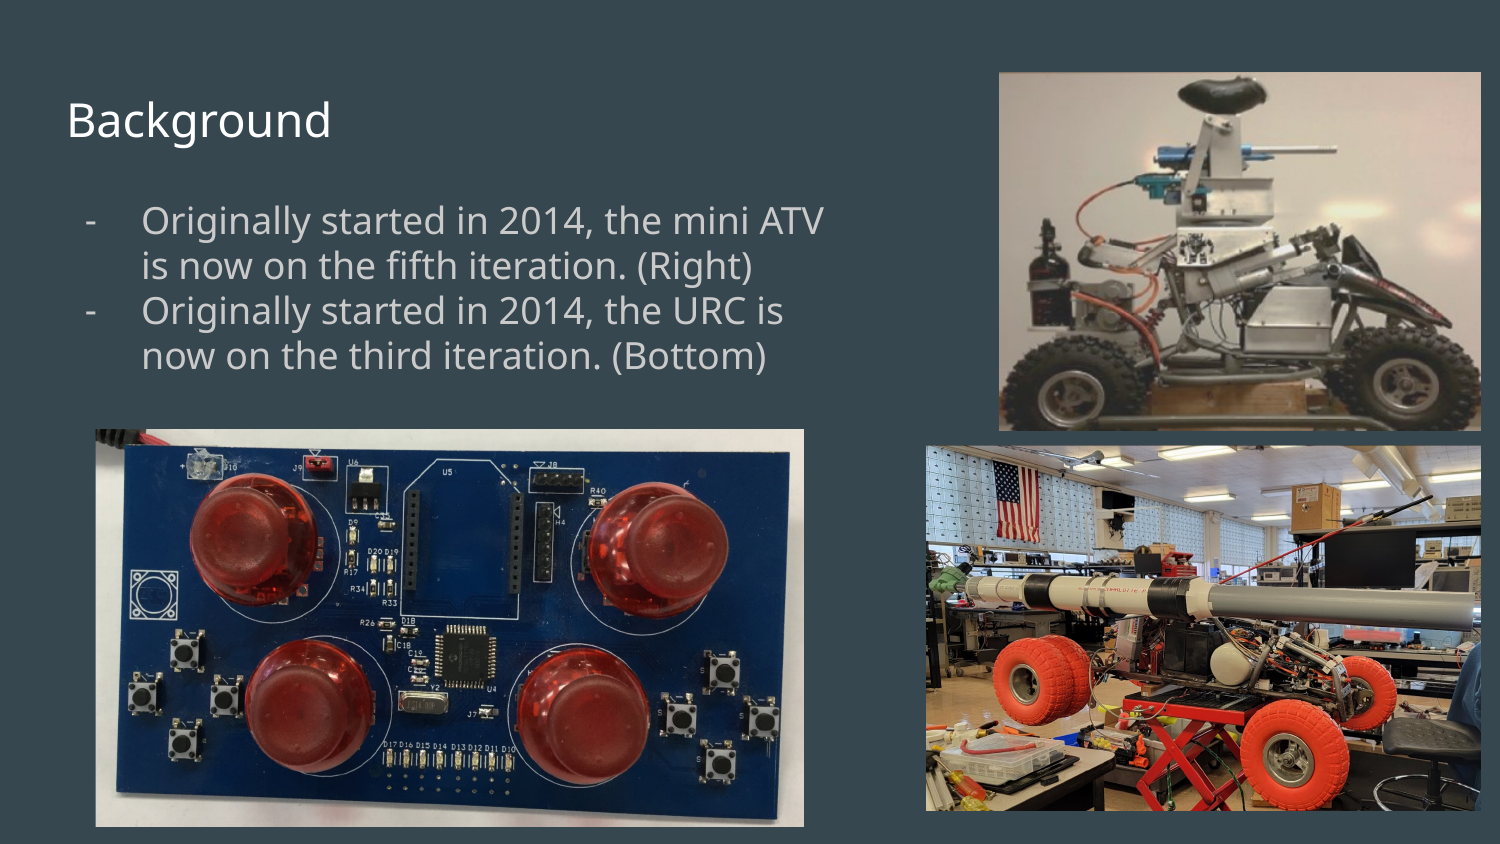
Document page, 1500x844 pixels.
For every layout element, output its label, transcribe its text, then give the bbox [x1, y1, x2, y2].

text_box Originally started in 2014, the mini ATV is now on the fifth iteration. (Right) Originally started in 2014, the URC is now on the third iteration. (Bottom) [51, 181, 860, 401]
picture [926, 445, 1482, 811]
title Background [51, 72, 861, 167]
picture [95, 267, 804, 844]
picture [998, 72, 1482, 431]
